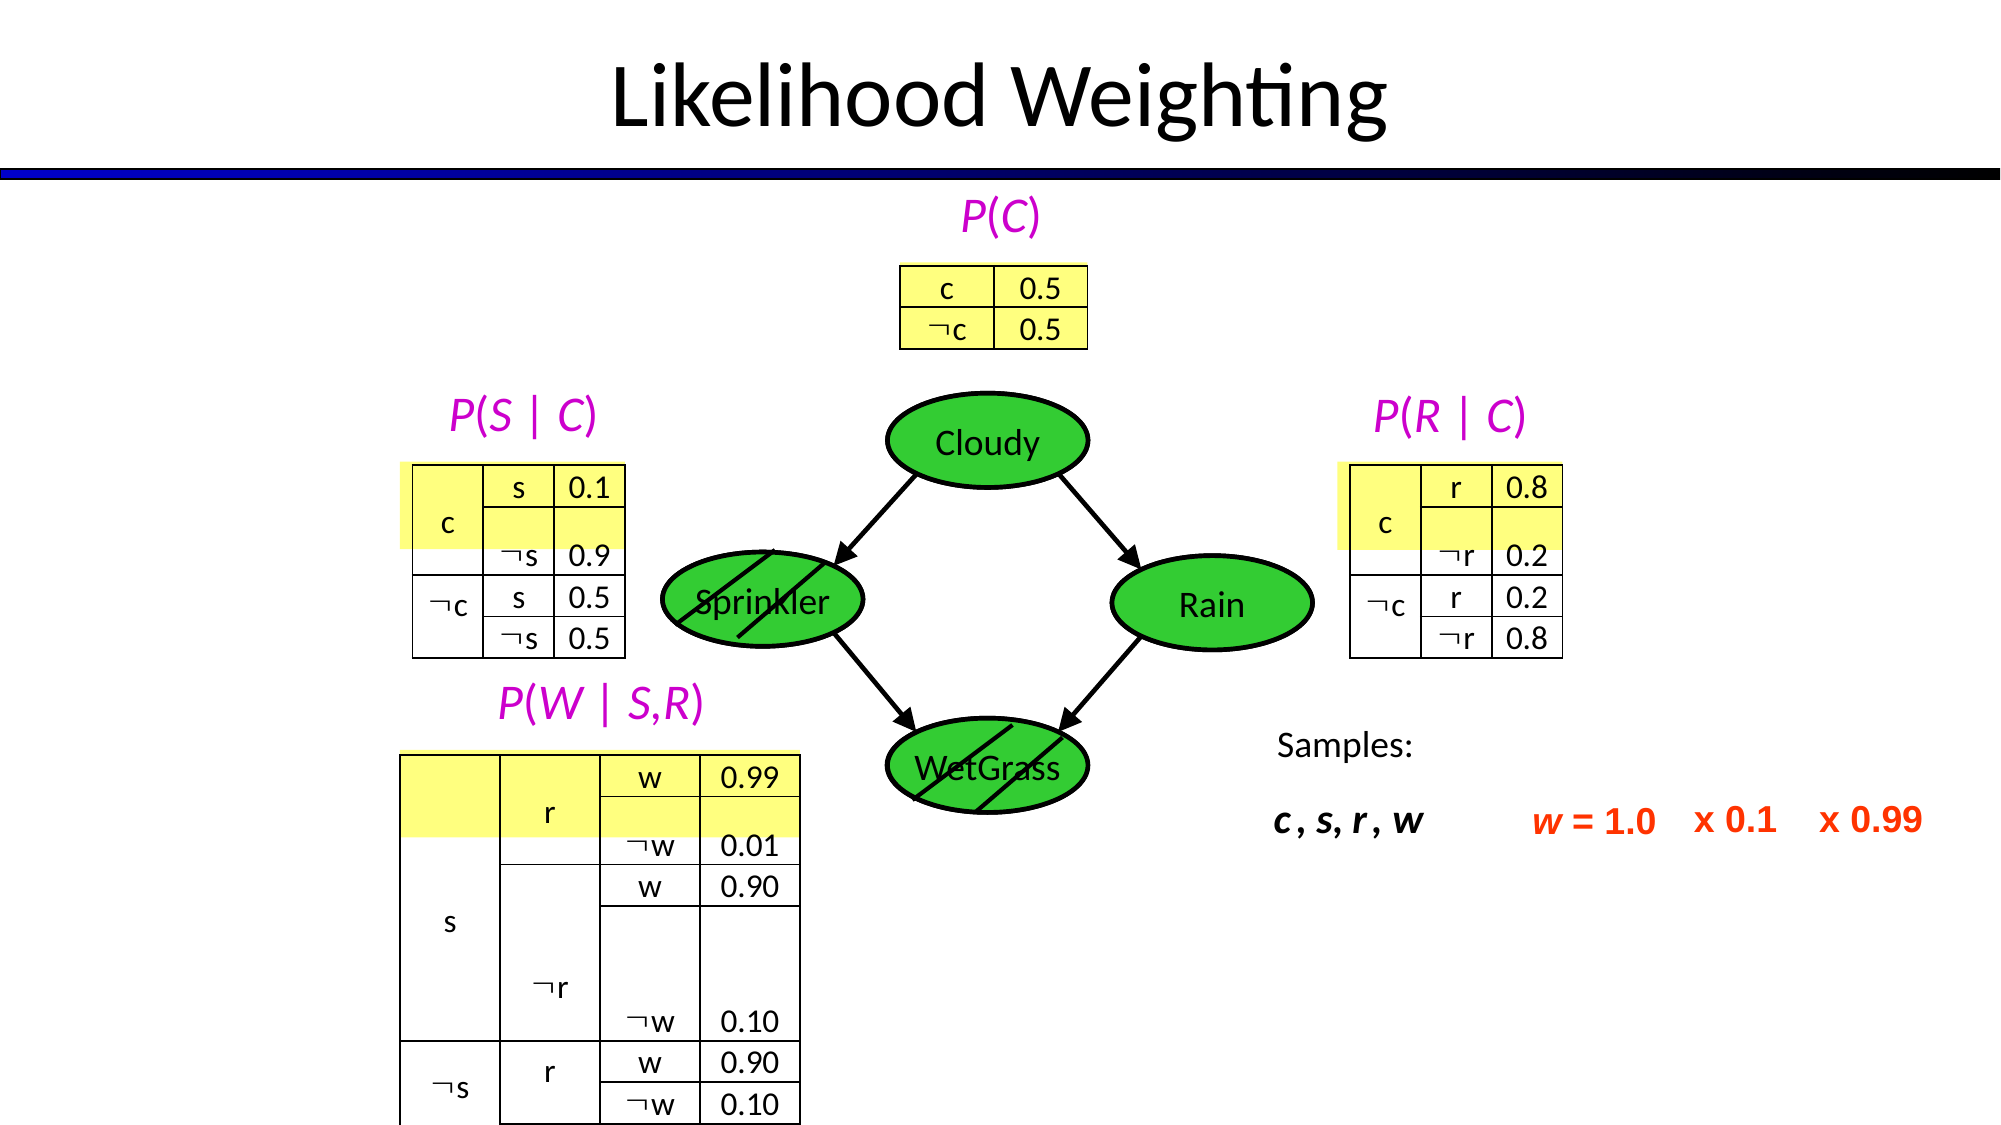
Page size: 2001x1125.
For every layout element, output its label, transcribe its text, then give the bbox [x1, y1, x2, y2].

table_cell w [601, 797, 699, 864]
table_header 0.8 [1493, 466, 1562, 506]
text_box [1057, 638, 1142, 730]
table_cell c [413, 576, 482, 657]
table_cell c [1351, 576, 1420, 657]
text_box Samples: [1262, 712, 1550, 773]
text_box P(S | C) [433, 374, 614, 449]
title Likelihood Weighting [0, 0, 2000, 184]
text_box x 0.99 [1804, 787, 1939, 848]
table_cell s [401, 1042, 499, 1125]
table_cell 0.10 [701, 907, 799, 1040]
table_cell r [1422, 576, 1491, 616]
table_cell 0.90 [701, 1042, 799, 1081]
table_cell 0.2 [1493, 576, 1562, 616]
table_cell r [501, 865, 599, 1040]
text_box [1058, 475, 1142, 568]
text_box P(R | C) [1358, 374, 1543, 450]
text_box Rain [1112, 555, 1313, 650]
table_cell r [1422, 617, 1491, 657]
table_cell w [601, 907, 699, 1040]
table_cell c [901, 308, 993, 348]
text_box , s, , w [1309, 784, 1337, 850]
table_cell w [601, 1042, 699, 1081]
table_cell 0.10 [701, 1083, 799, 1123]
table_header s [484, 466, 553, 506]
table_cell 0.8 [1493, 617, 1562, 657]
table_header r [501, 756, 599, 864]
text_box w = 1.0 [1517, 789, 1672, 850]
table_cell 0.5 [995, 308, 1087, 348]
table_cell r [501, 1042, 599, 1123]
table_header 0.99 [701, 756, 799, 796]
table_cell w [601, 1083, 699, 1123]
table_header 0.5 [995, 267, 1087, 306]
table_cell 0.2 [1493, 508, 1562, 574]
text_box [833, 634, 917, 730]
table_header c [901, 267, 993, 306]
table_cell 0.9 [555, 508, 624, 574]
table_cell 0.01 [701, 797, 799, 864]
table_cell w [601, 865, 699, 905]
text_box Cloudy [887, 393, 1088, 488]
text_box [399, 749, 800, 754]
table_cell s [484, 508, 553, 574]
text_box c [1258, 784, 1309, 850]
table_cell r [1422, 508, 1491, 574]
table_header c [1351, 466, 1420, 574]
text_box P(W | S,R) [482, 662, 721, 738]
table_header 0.1 [555, 466, 624, 506]
text_box x 0.1 [1679, 787, 1793, 848]
text_box Sprinkler [662, 552, 863, 647]
text_box [1337, 461, 1563, 550]
text_box [399, 461, 625, 550]
table_cell s [484, 576, 553, 616]
table_header s [401, 756, 499, 1040]
text_box , s, , w [1388, 784, 1457, 850]
text_box WetGrass [887, 718, 1088, 813]
table_cell 0.90 [701, 865, 799, 905]
table_cell 0.5 [555, 617, 624, 657]
text_box r [1337, 784, 1388, 850]
table_header c [413, 466, 482, 574]
text_box P(C) [945, 174, 1058, 250]
table_header w [601, 756, 699, 796]
table_cell 0.5 [555, 576, 624, 616]
table_header r [1422, 466, 1491, 506]
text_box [833, 475, 918, 564]
table_cell s [484, 617, 553, 657]
